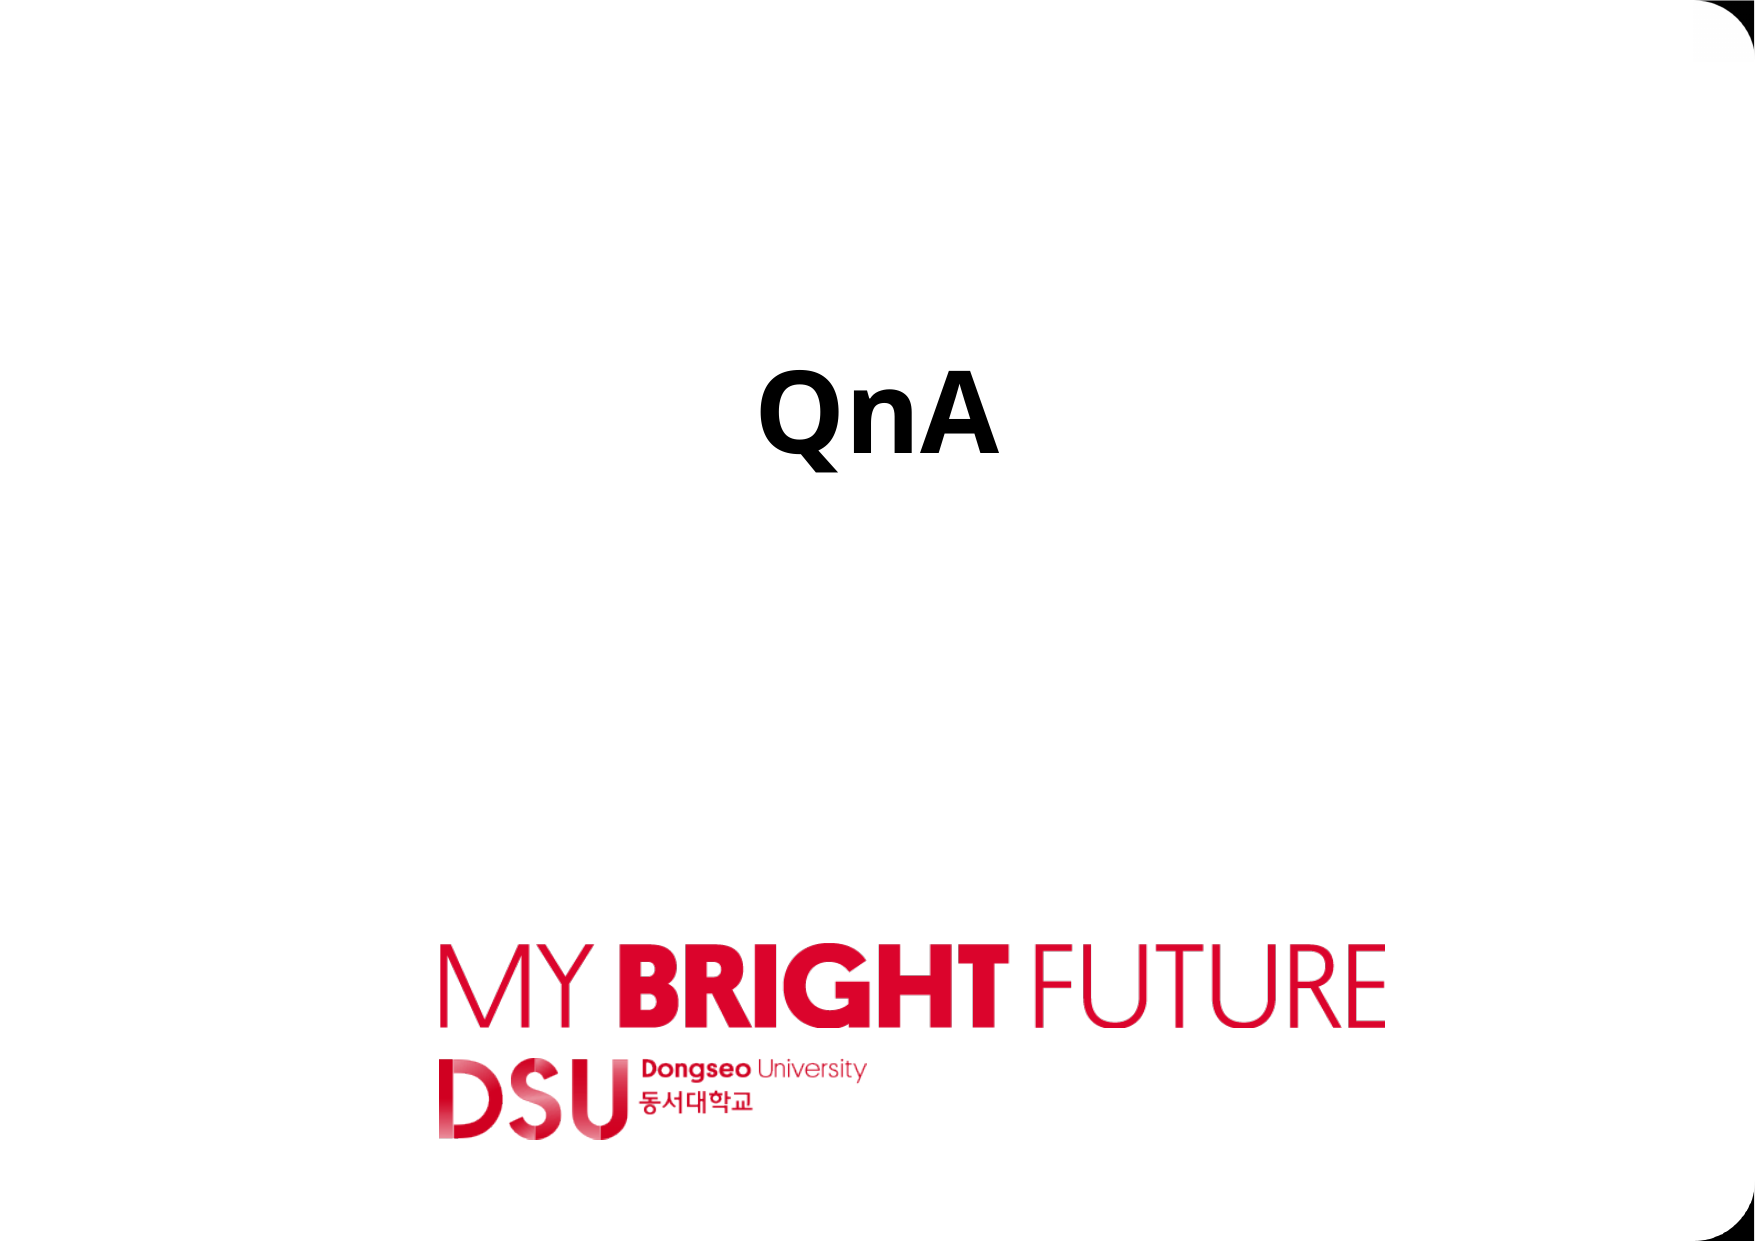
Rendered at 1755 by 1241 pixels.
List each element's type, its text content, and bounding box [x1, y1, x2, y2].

picture [439, 1058, 867, 1141]
picture [438, 942, 1386, 1028]
title QnA [0, 253, 1755, 562]
picture [1692, 1179, 1755, 1241]
picture [1694, 1, 1755, 62]
